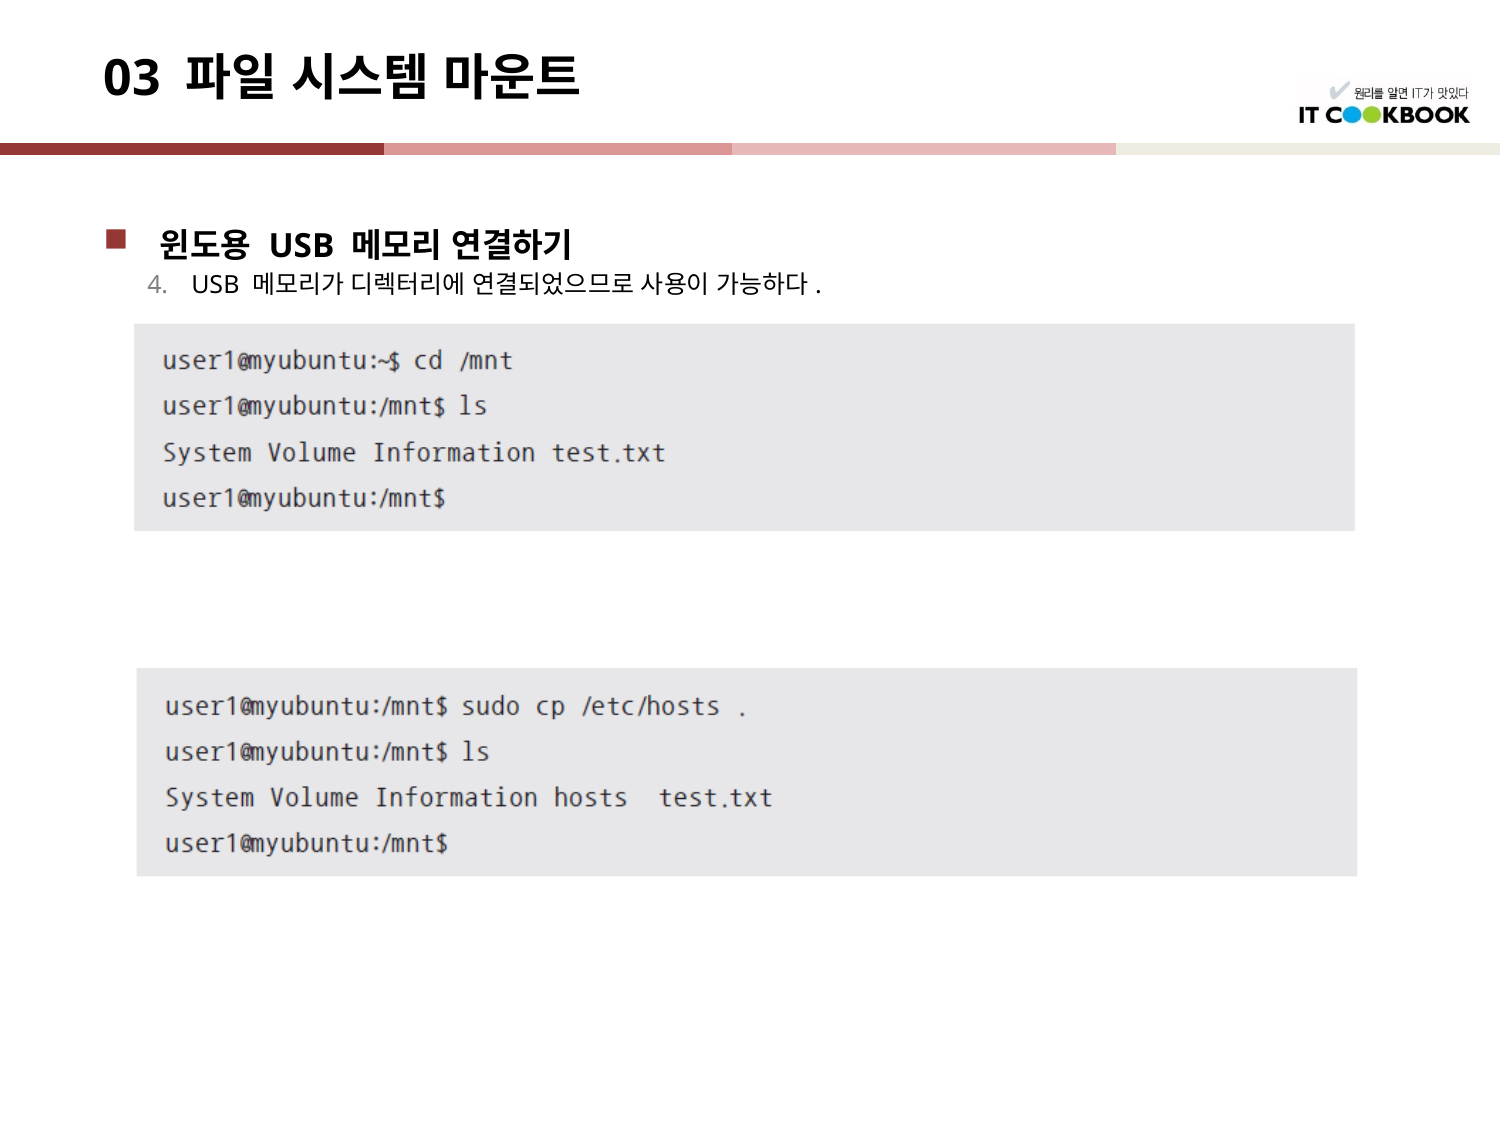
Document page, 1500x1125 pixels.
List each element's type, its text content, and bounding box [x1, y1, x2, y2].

picture [130, 320, 1358, 545]
list 윈도용 USB 메모리 연결하기 USB 메모리가 디렉터리에 연결되었으므로 사용이 가능하다. USB 메모리를 사용하고 나면 umount 명령으로 마운트를 해제한다. [88, 196, 1436, 1083]
title 03 파일 시스템 마운트 [88, 30, 1330, 121]
picture [1295, 78, 1473, 125]
picture [133, 668, 1366, 878]
